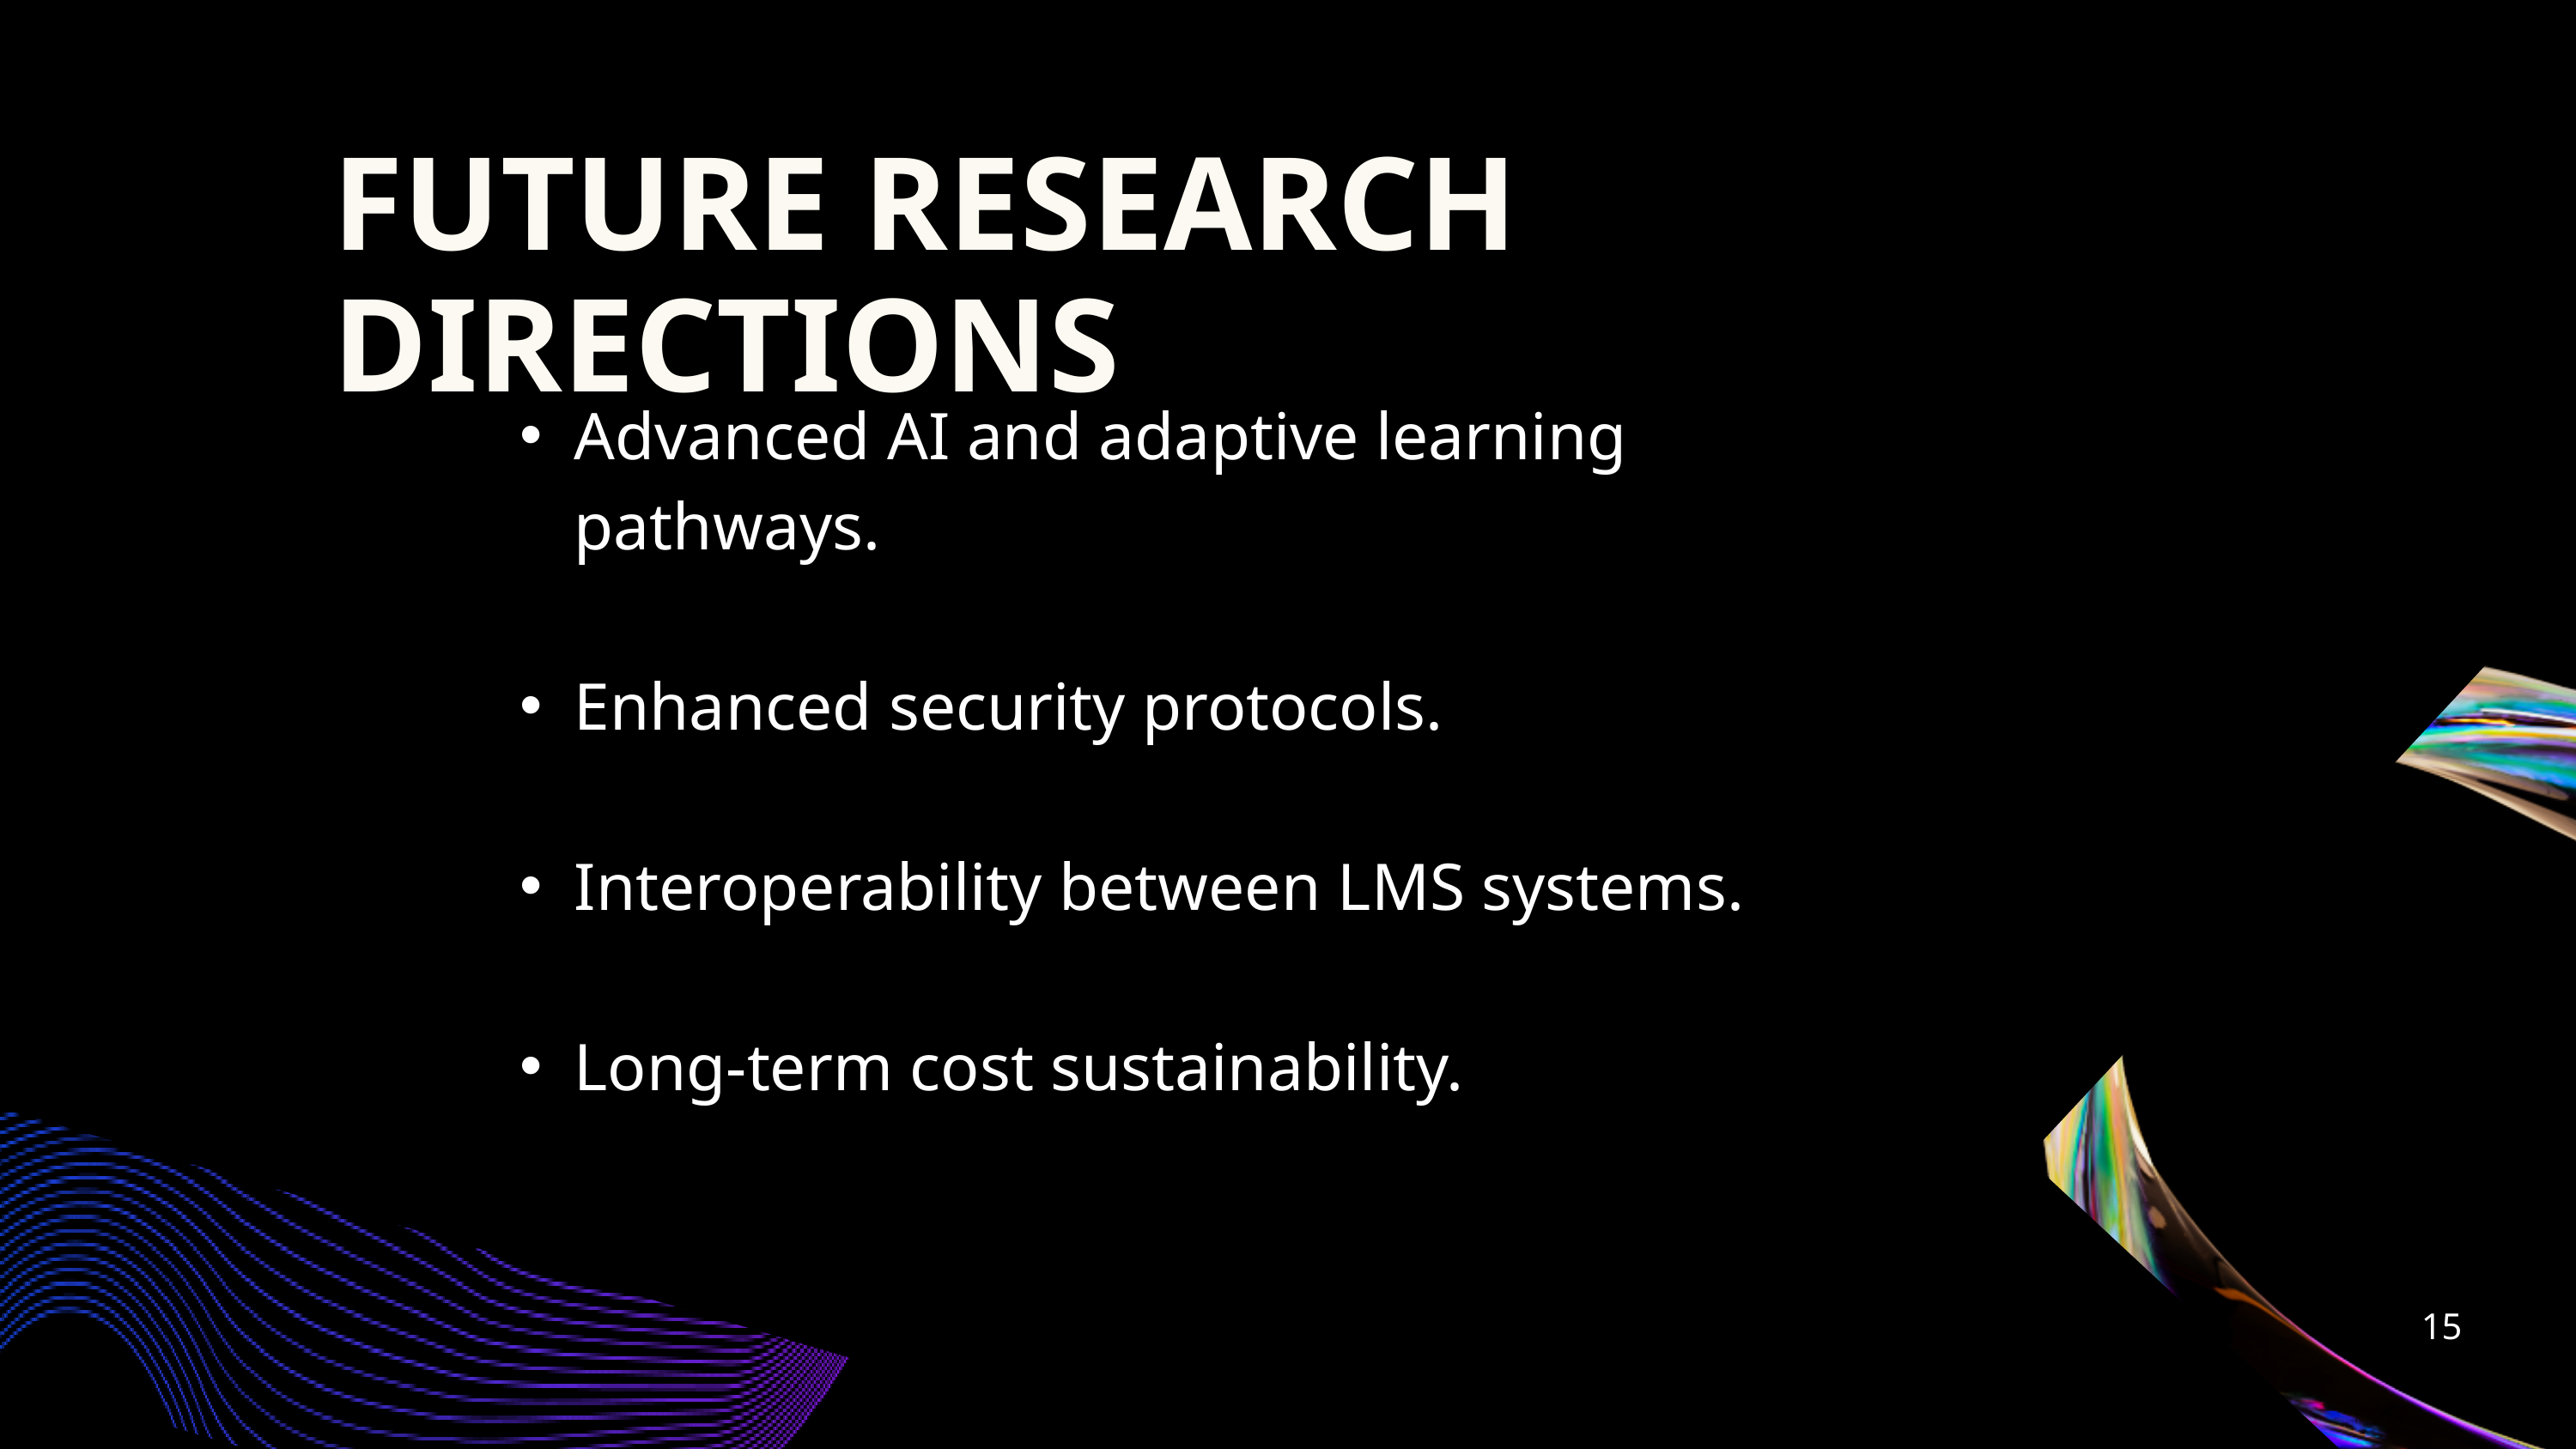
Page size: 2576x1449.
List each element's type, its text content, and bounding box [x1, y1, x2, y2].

text_box [0, 1107, 902, 1449]
text_box FUTURE RESEARCH DIRECTIONS [332, 134, 2027, 418]
text_box [2026, 567, 2576, 1449]
text_box Advanced AI and adaptive learning pathways. Enhanced security protocols. Interoperability between LMS systems. Long-term cost sustainability. [465, 418, 1791, 1194]
text_box 15 [2421, 1296, 2463, 1348]
